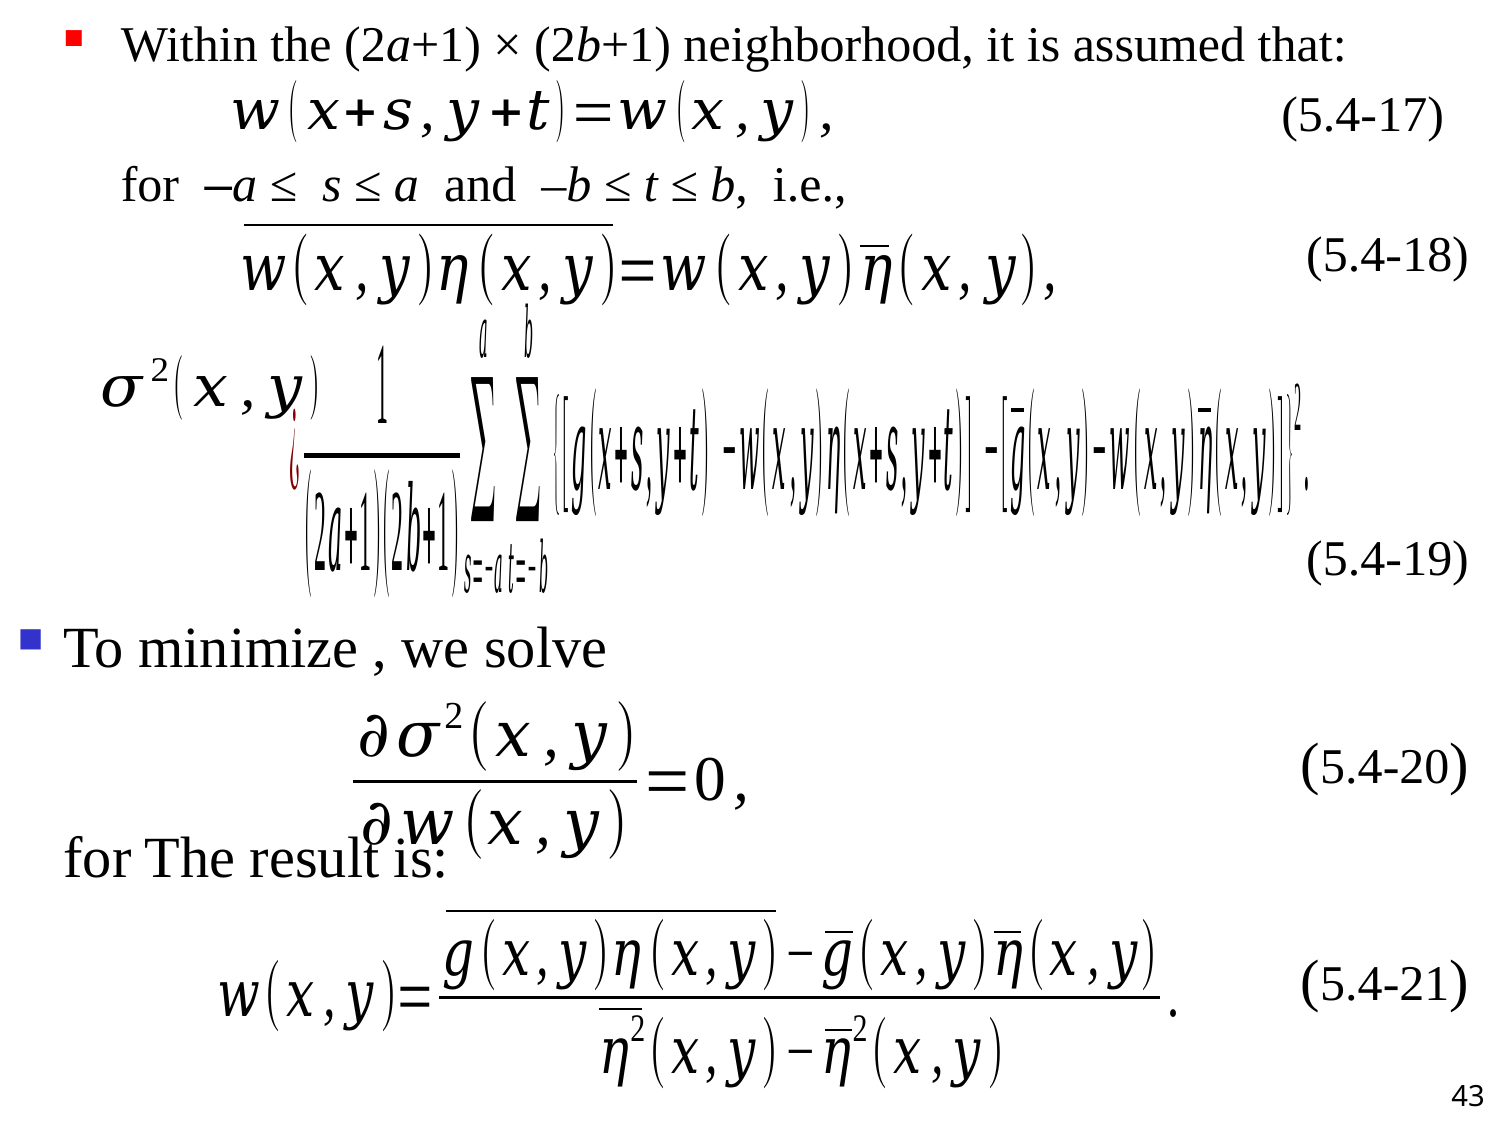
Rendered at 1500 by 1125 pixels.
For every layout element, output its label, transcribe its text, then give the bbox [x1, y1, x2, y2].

slide_number 43 [1234, 1082, 1500, 1125]
